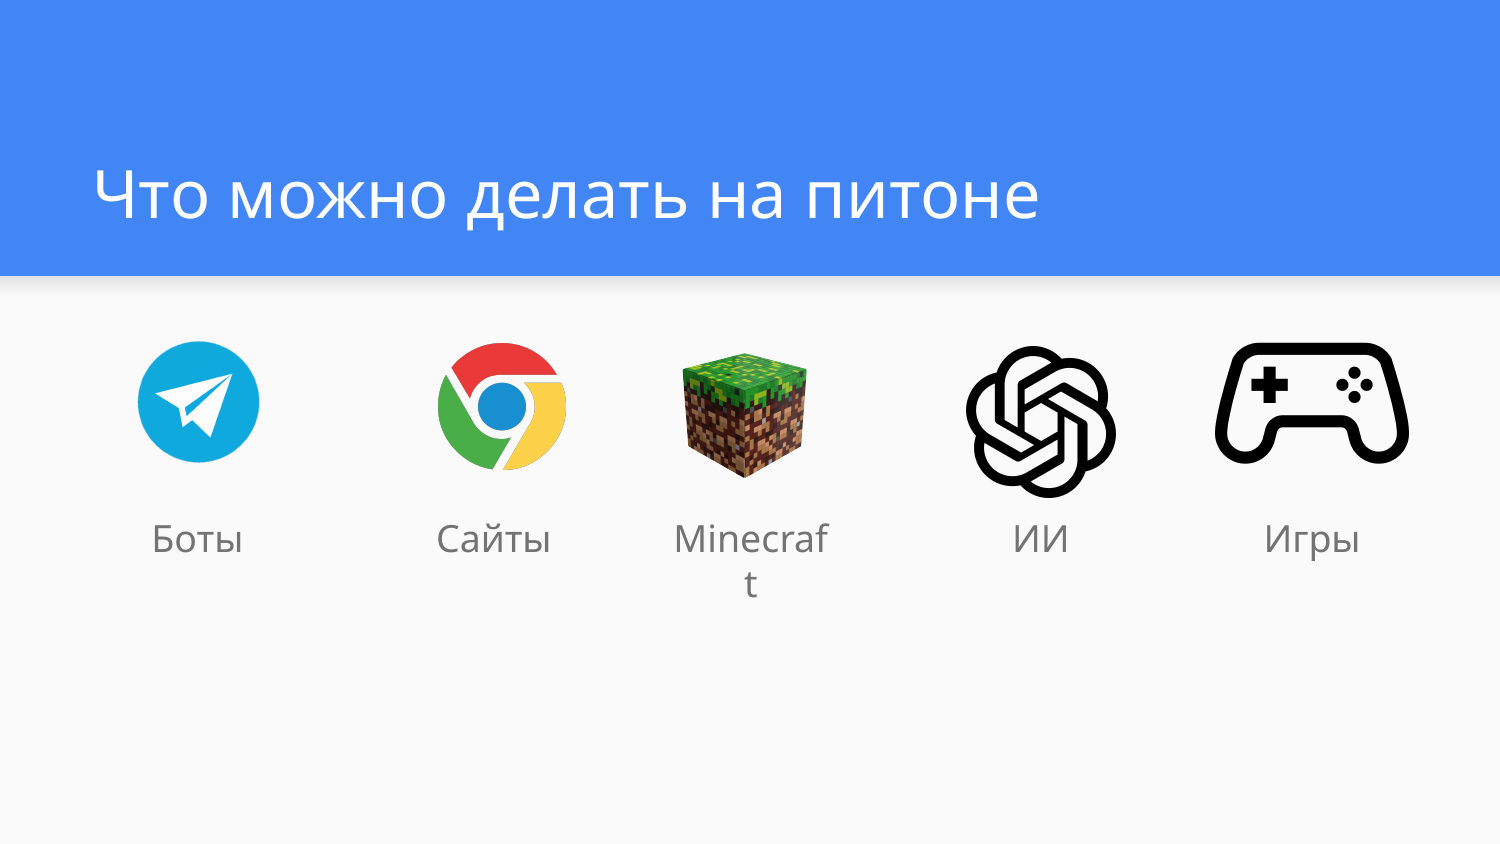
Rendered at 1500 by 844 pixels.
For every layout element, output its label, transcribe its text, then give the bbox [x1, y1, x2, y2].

title Что можно делать на питоне [77, 121, 1427, 248]
picture [680, 349, 808, 481]
picture [438, 343, 566, 471]
text_box Сайты [405, 499, 583, 574]
picture [134, 336, 262, 471]
text_box Игры [1215, 506, 1409, 574]
text_box ИИ [944, 499, 1138, 574]
text_box Minecraft [654, 499, 848, 574]
text_box Боты [109, 499, 286, 574]
picture [965, 345, 1116, 498]
picture [1215, 306, 1409, 500]
